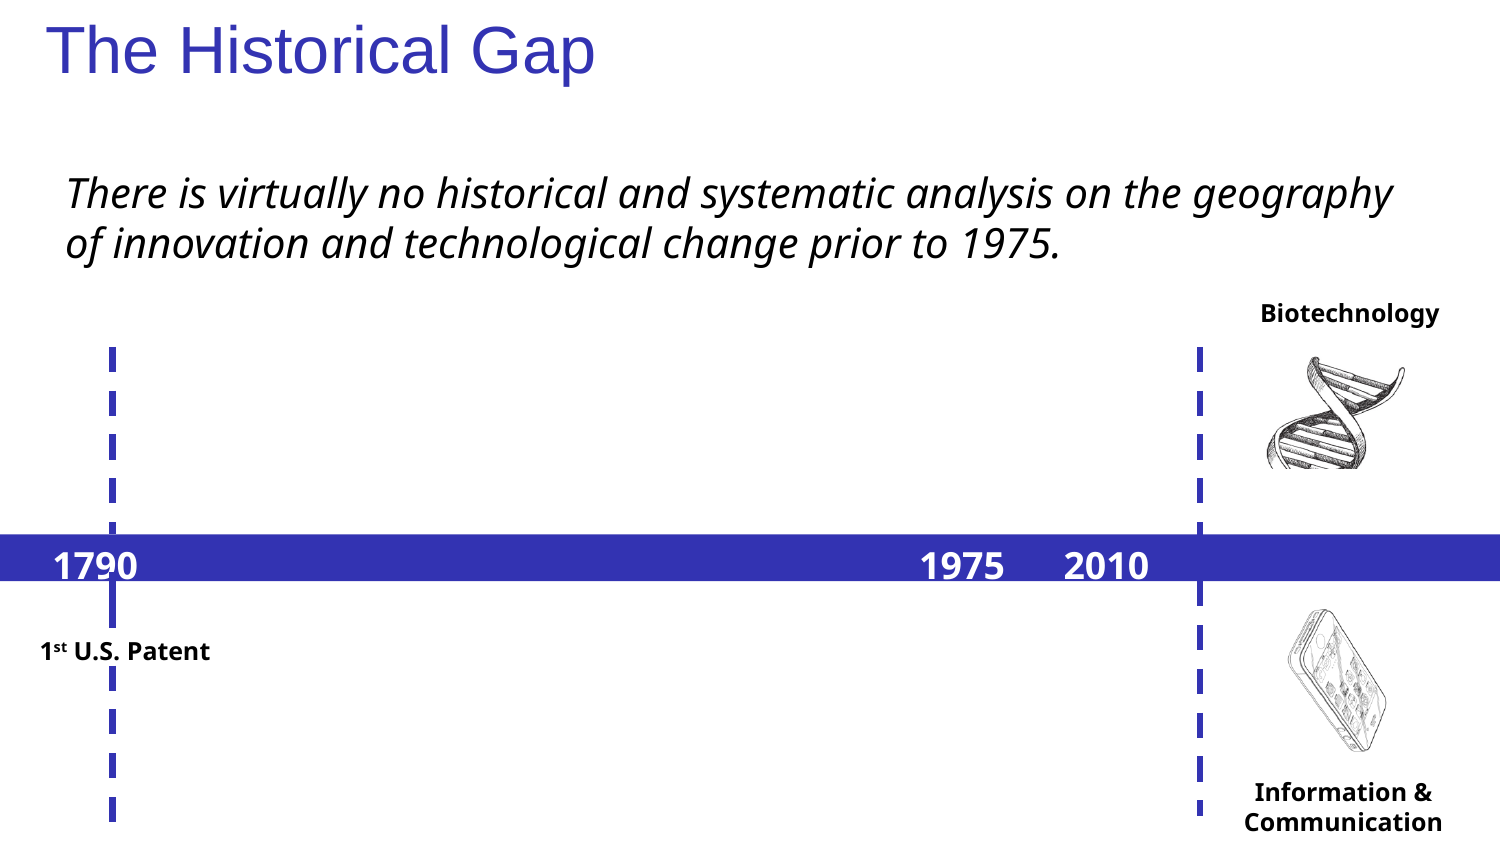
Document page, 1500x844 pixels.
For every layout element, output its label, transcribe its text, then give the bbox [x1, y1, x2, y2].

title The Historical Gap [0, 0, 1463, 94]
list There is virtually no historical and systematic analysis on the geography of innovation and technological change prior to 1975. [49, 159, 1438, 263]
picture [1262, 356, 1413, 469]
text_box Information & Communication [1212, 768, 1475, 844]
text_box [1204, 532, 1500, 583]
picture [1287, 609, 1388, 753]
text_box 1790 1820 1850 1880 1910 1940 1975 2010 [37, 534, 1475, 595]
text_box [0, 532, 108, 583]
text_box Biotechnology [1224, 290, 1475, 336]
text_box 1st U.S. Patent [0, 628, 250, 673]
